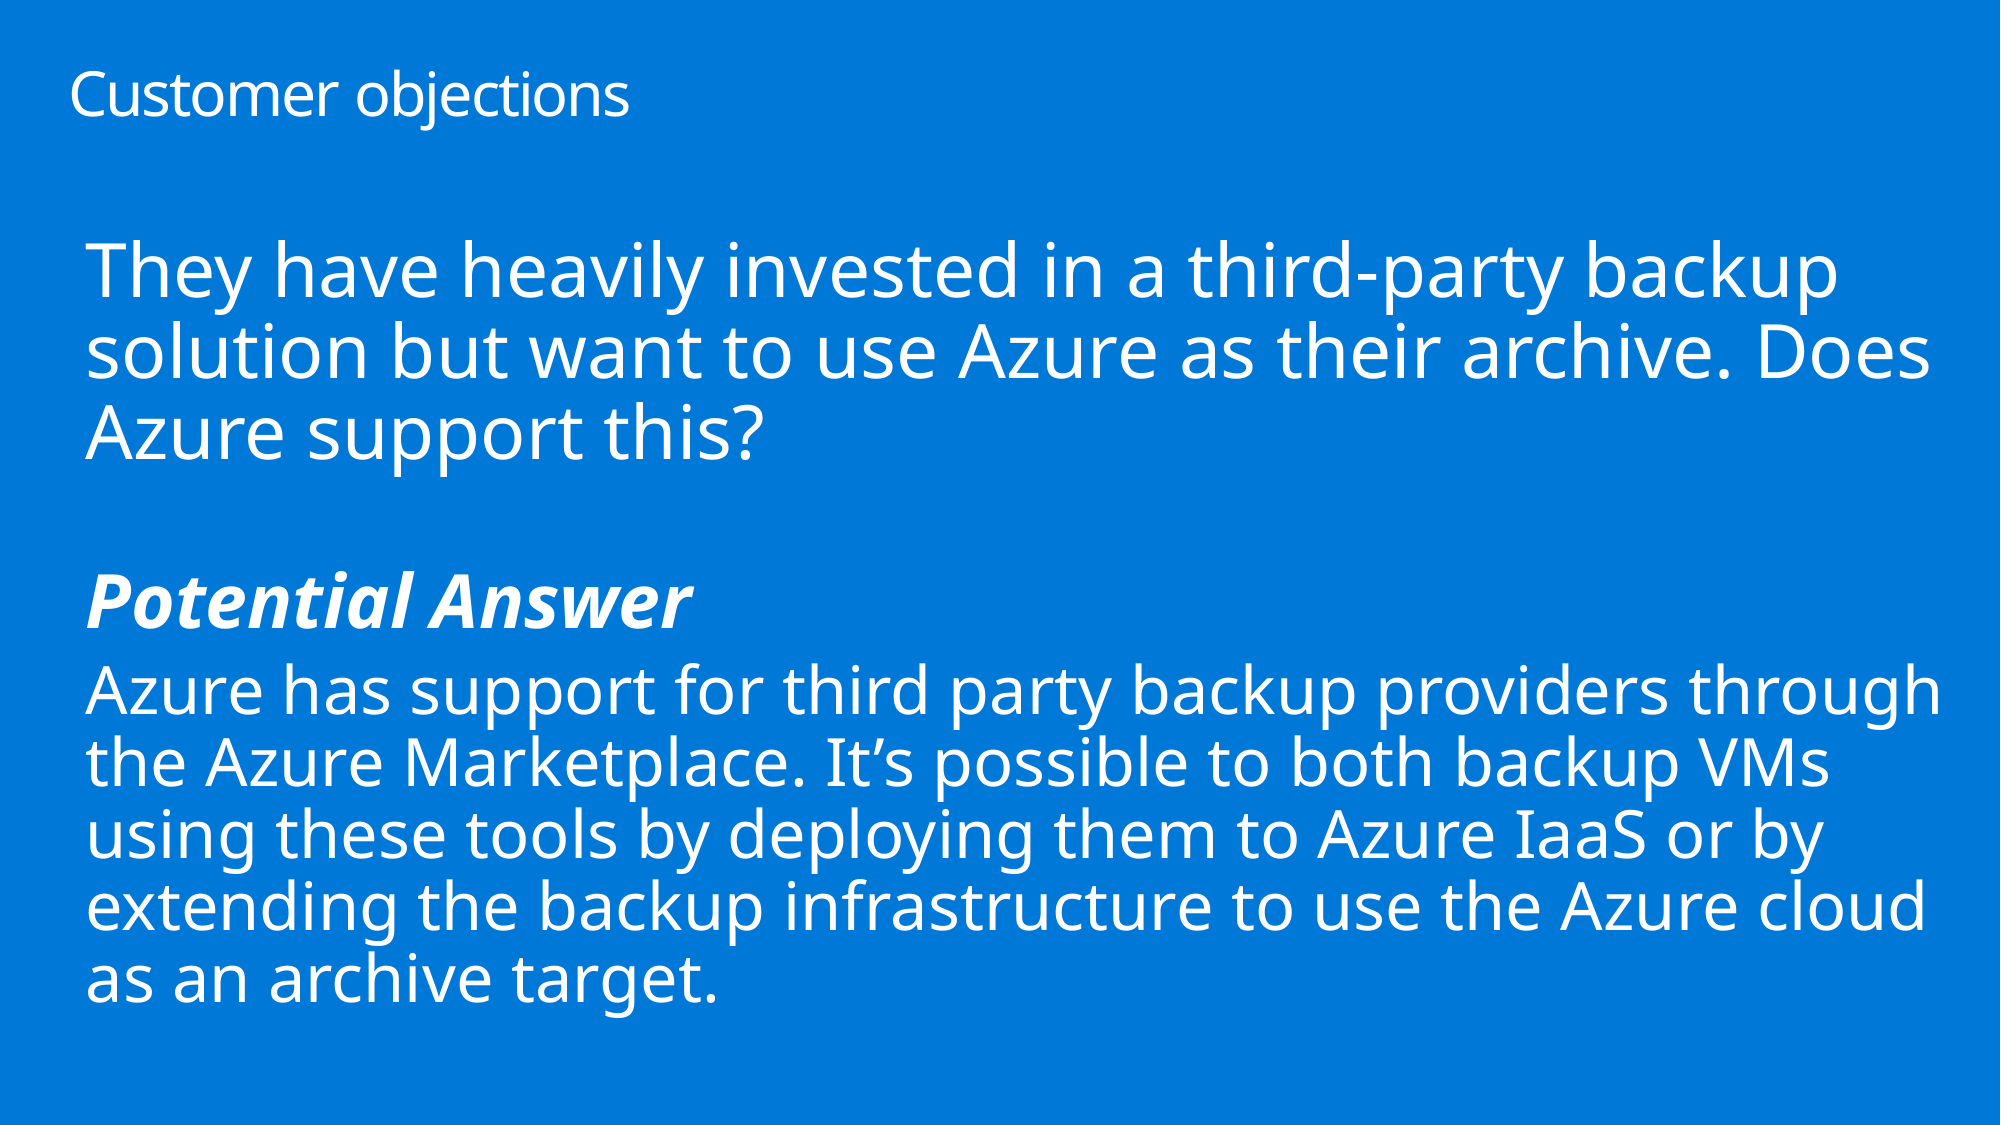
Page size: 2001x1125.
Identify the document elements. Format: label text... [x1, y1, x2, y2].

title Customer objections [44, 47, 1957, 196]
text_box They have heavily invested in a third-party backup solution but want to use Azure as their archive. Does Azure support this? Potential Answer Azure has support for third party backup providers through the Azure Marketplace. It’s possible to both backup VMs using these tools by deploying them to Azure IaaS or by extending the backup infrastructure to use the Azure cloud as an archive target. [55, 208, 1979, 1117]
